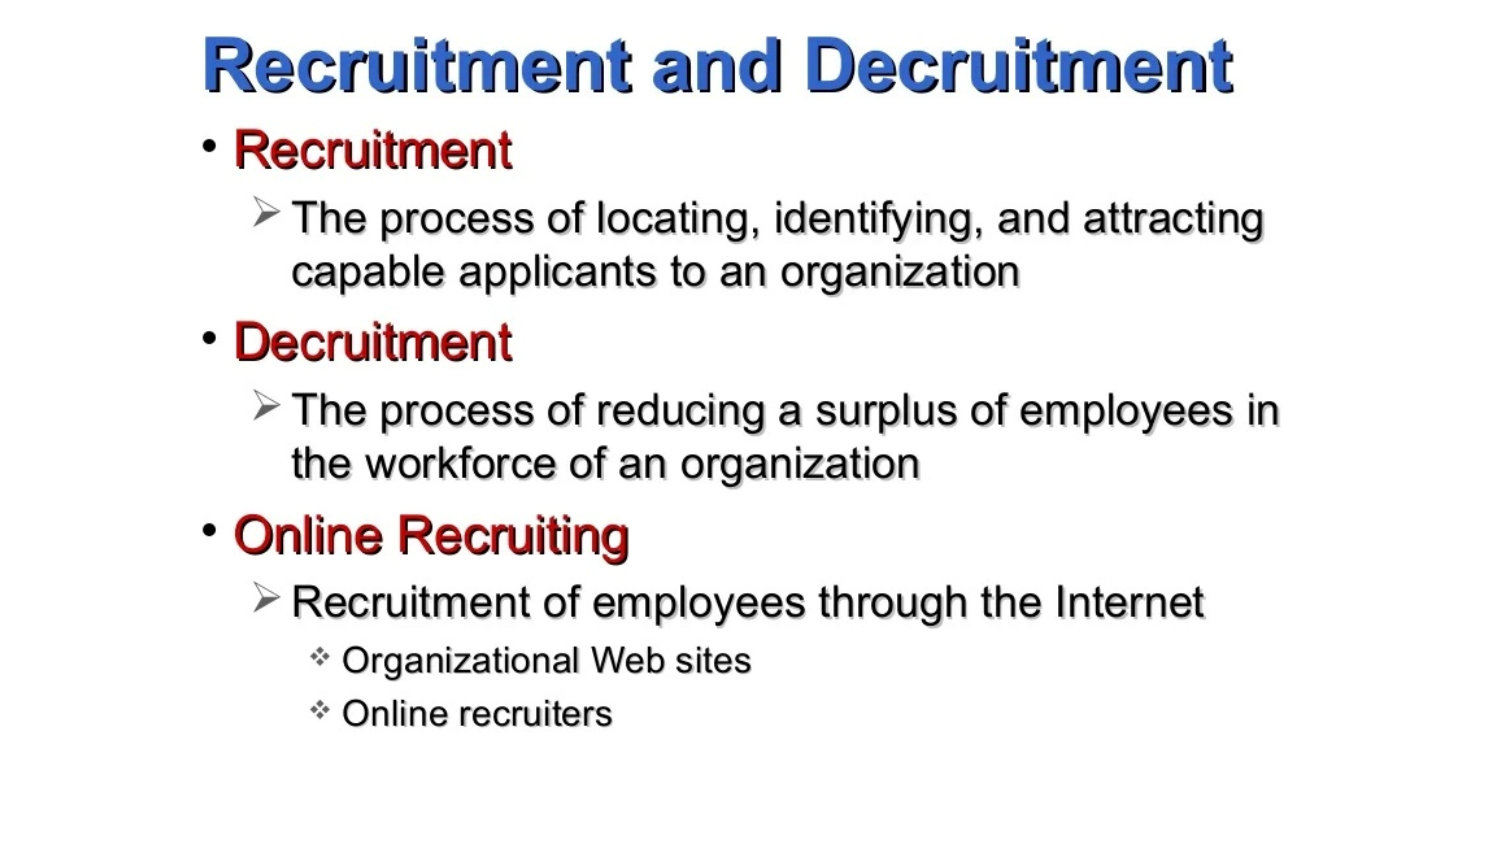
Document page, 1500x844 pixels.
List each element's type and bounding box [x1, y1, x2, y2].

picture [147, 0, 1353, 844]
